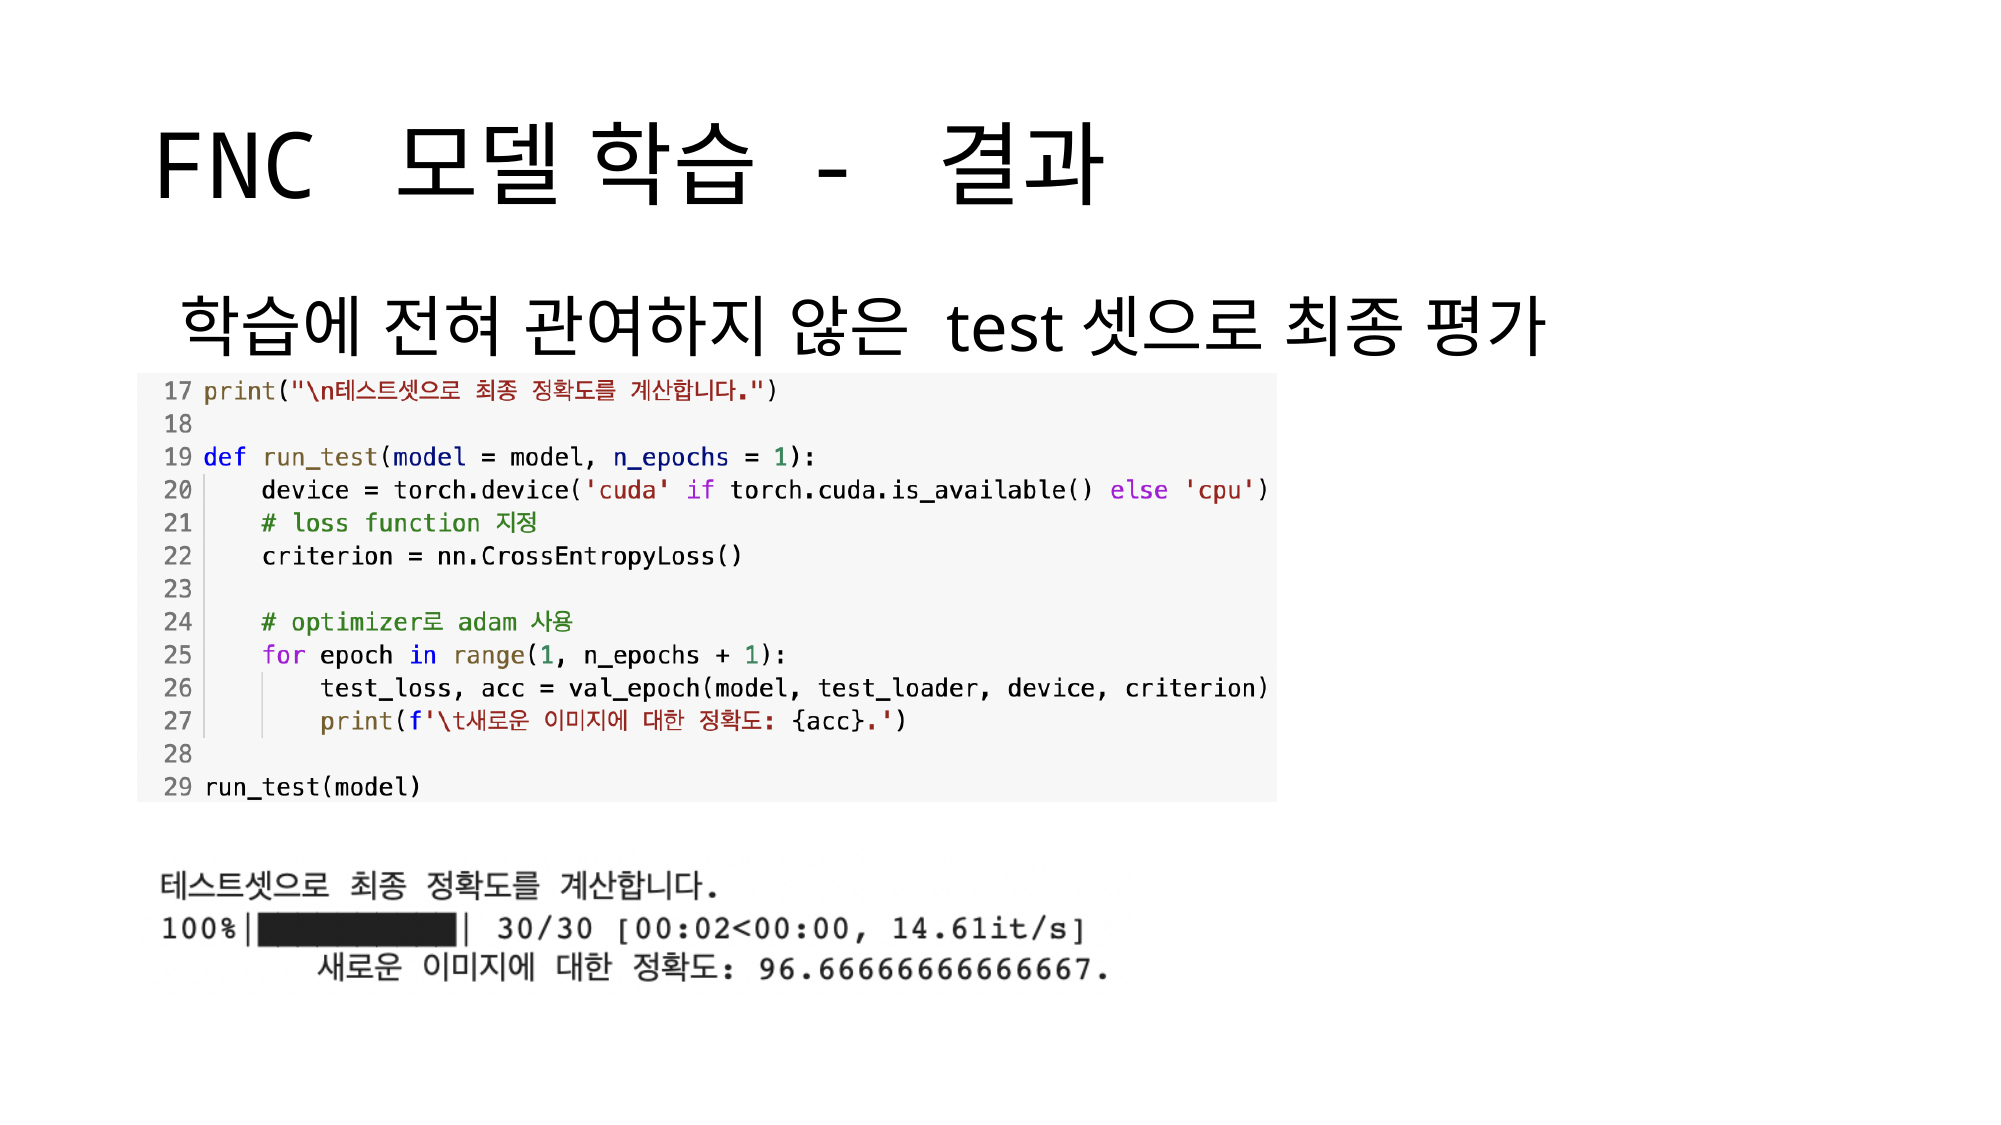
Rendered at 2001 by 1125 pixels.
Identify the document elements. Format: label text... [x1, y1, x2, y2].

text_box 학습에 전혀 관여하지 않은 test셋으로 최종 평가 [164, 277, 1564, 372]
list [137, 847, 1134, 997]
picture [137, 373, 1277, 802]
title FNC 모델 학습 - 결과 [137, 59, 1863, 278]
